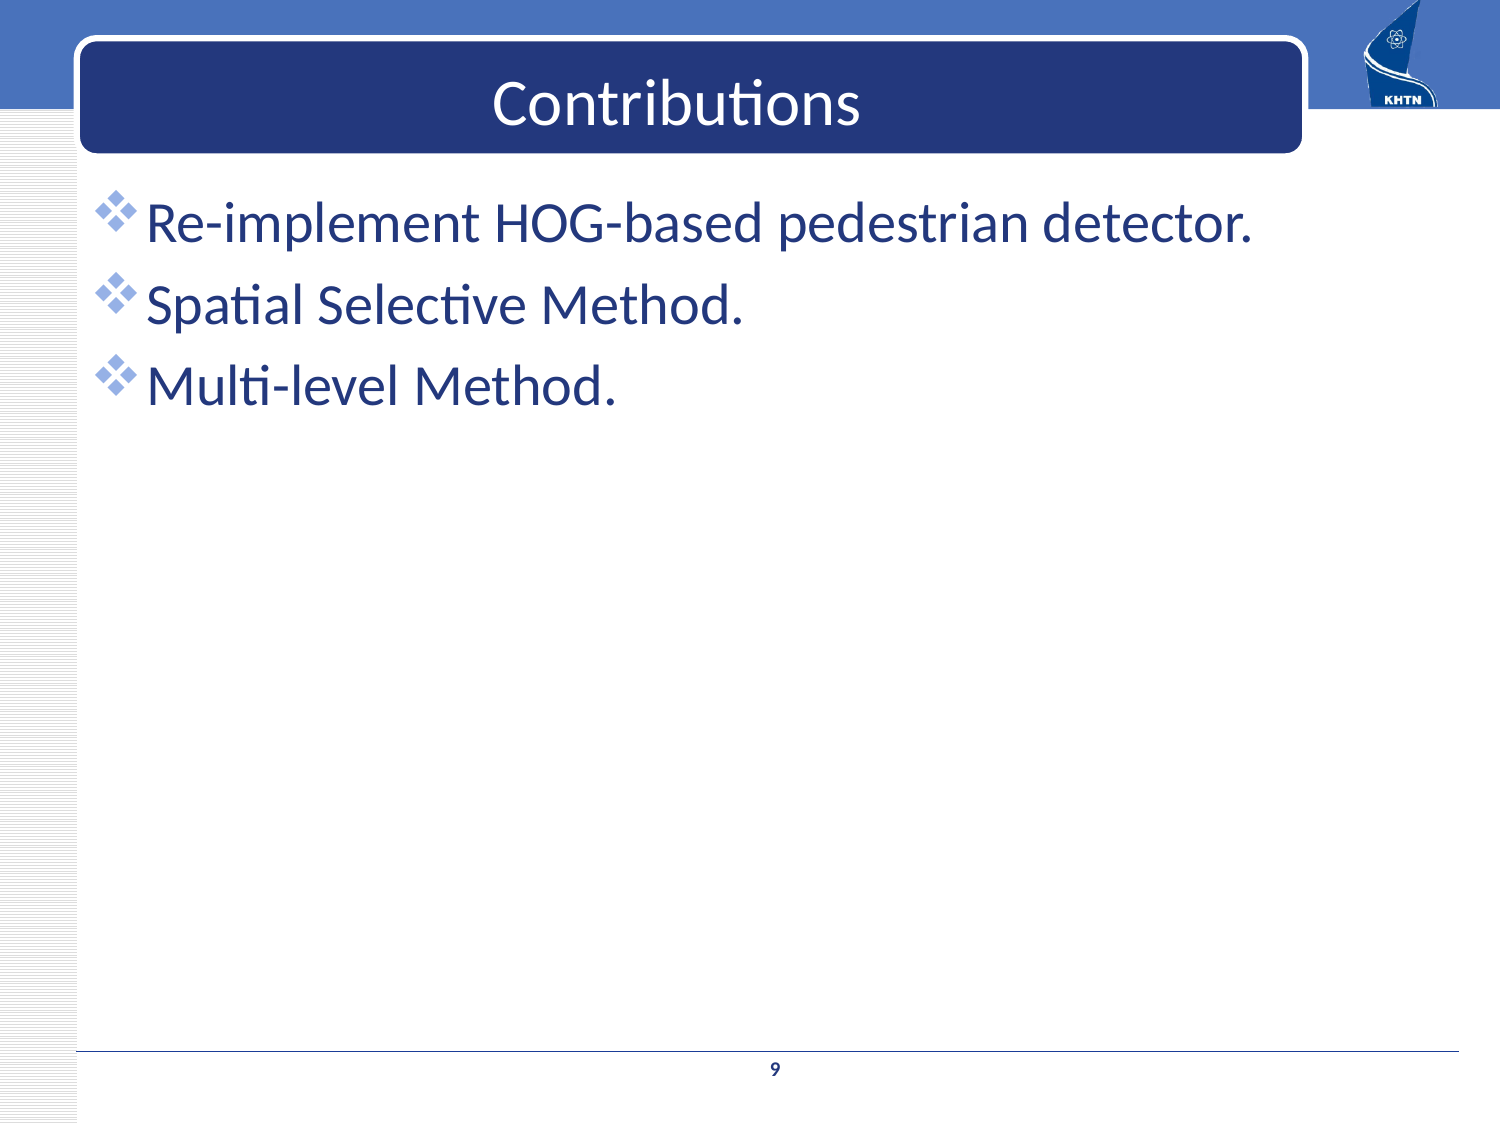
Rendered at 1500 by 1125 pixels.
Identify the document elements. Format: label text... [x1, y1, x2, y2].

slide_number 9 [600, 1047, 950, 1083]
list Re-implement HOG-based pedestrian detector. Spatial Selective Method. Multi-level Method. [75, 176, 1425, 1038]
title Contributions [89, 52, 1265, 145]
picture [1313, 0, 1490, 109]
